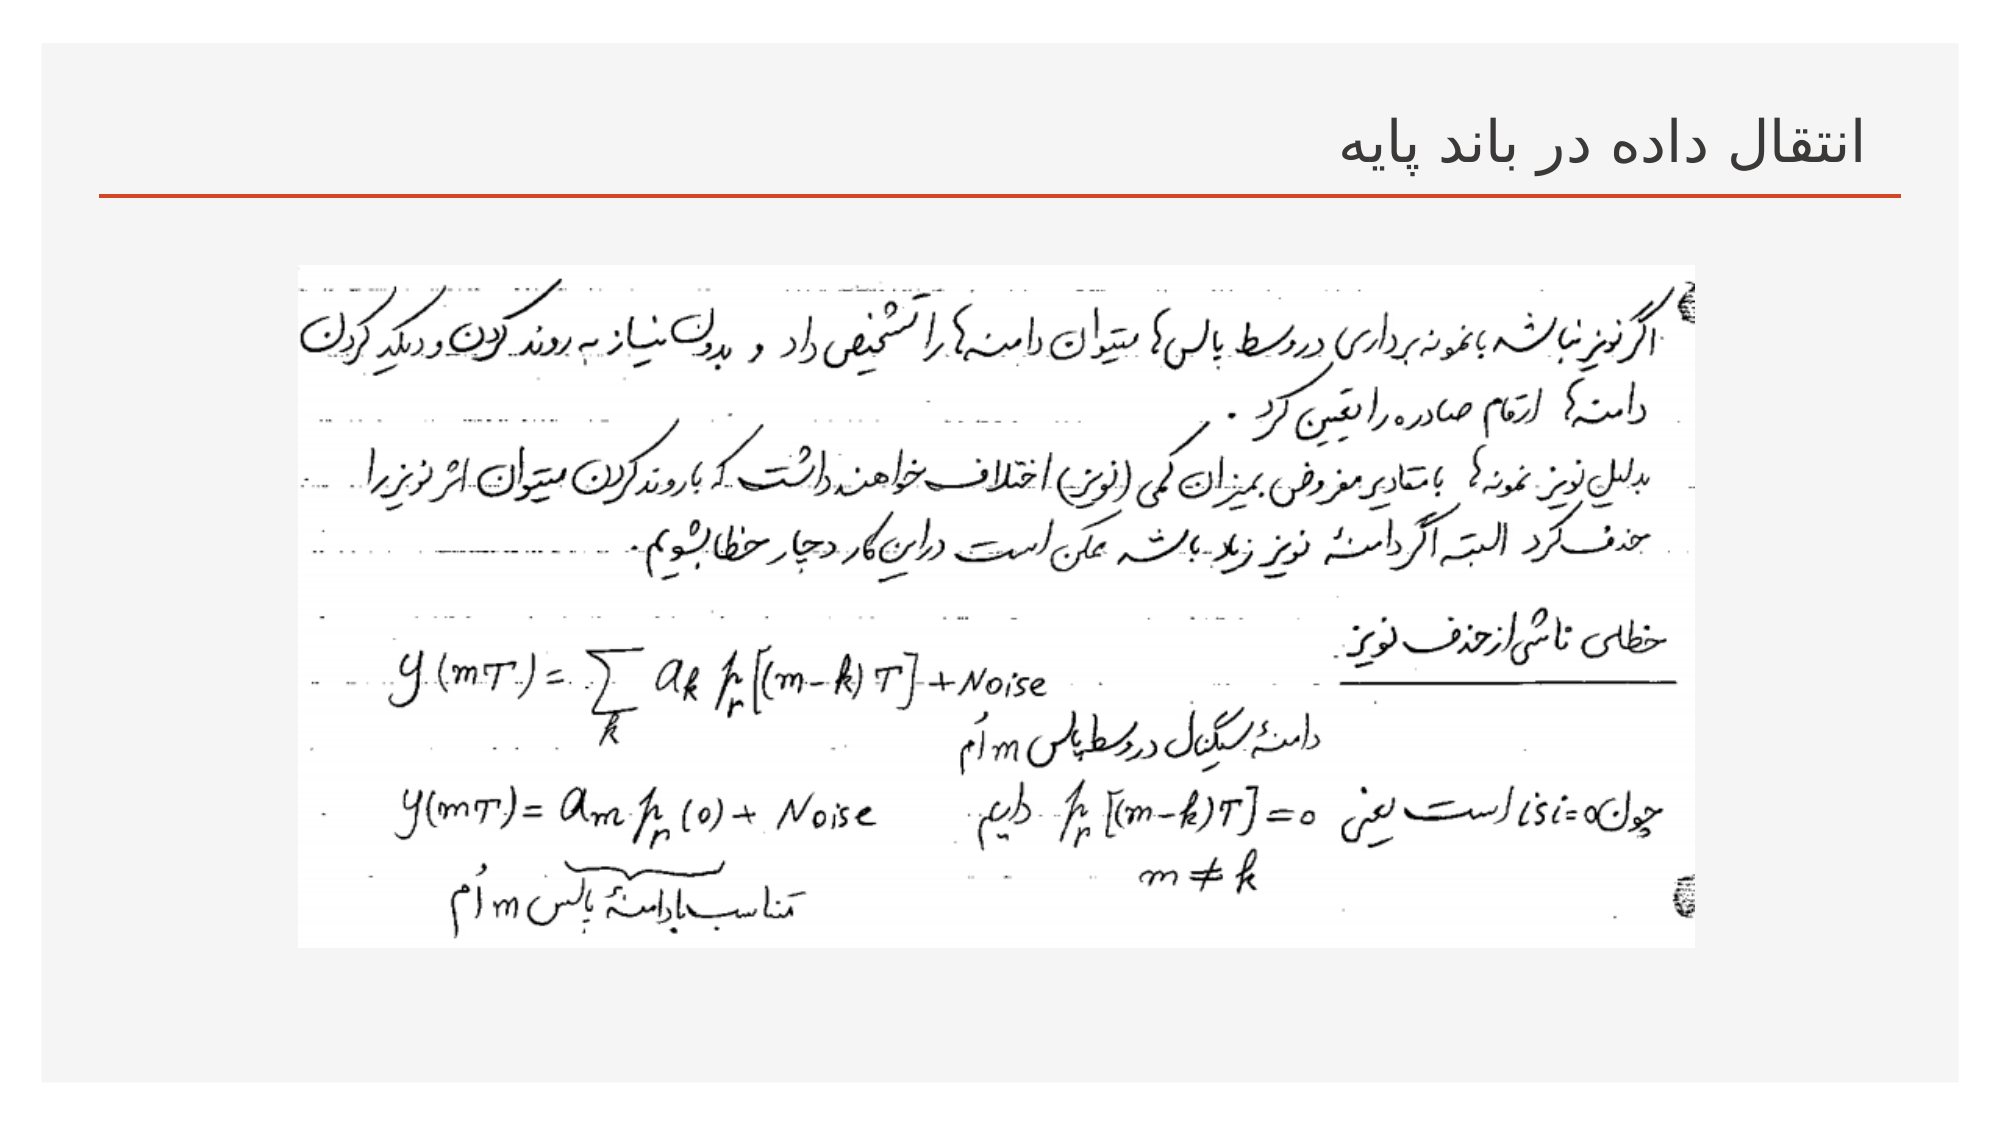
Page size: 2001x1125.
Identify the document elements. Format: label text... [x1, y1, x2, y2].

title انتقال داده در باند پایه [754, 77, 1883, 182]
picture [297, 265, 1695, 948]
